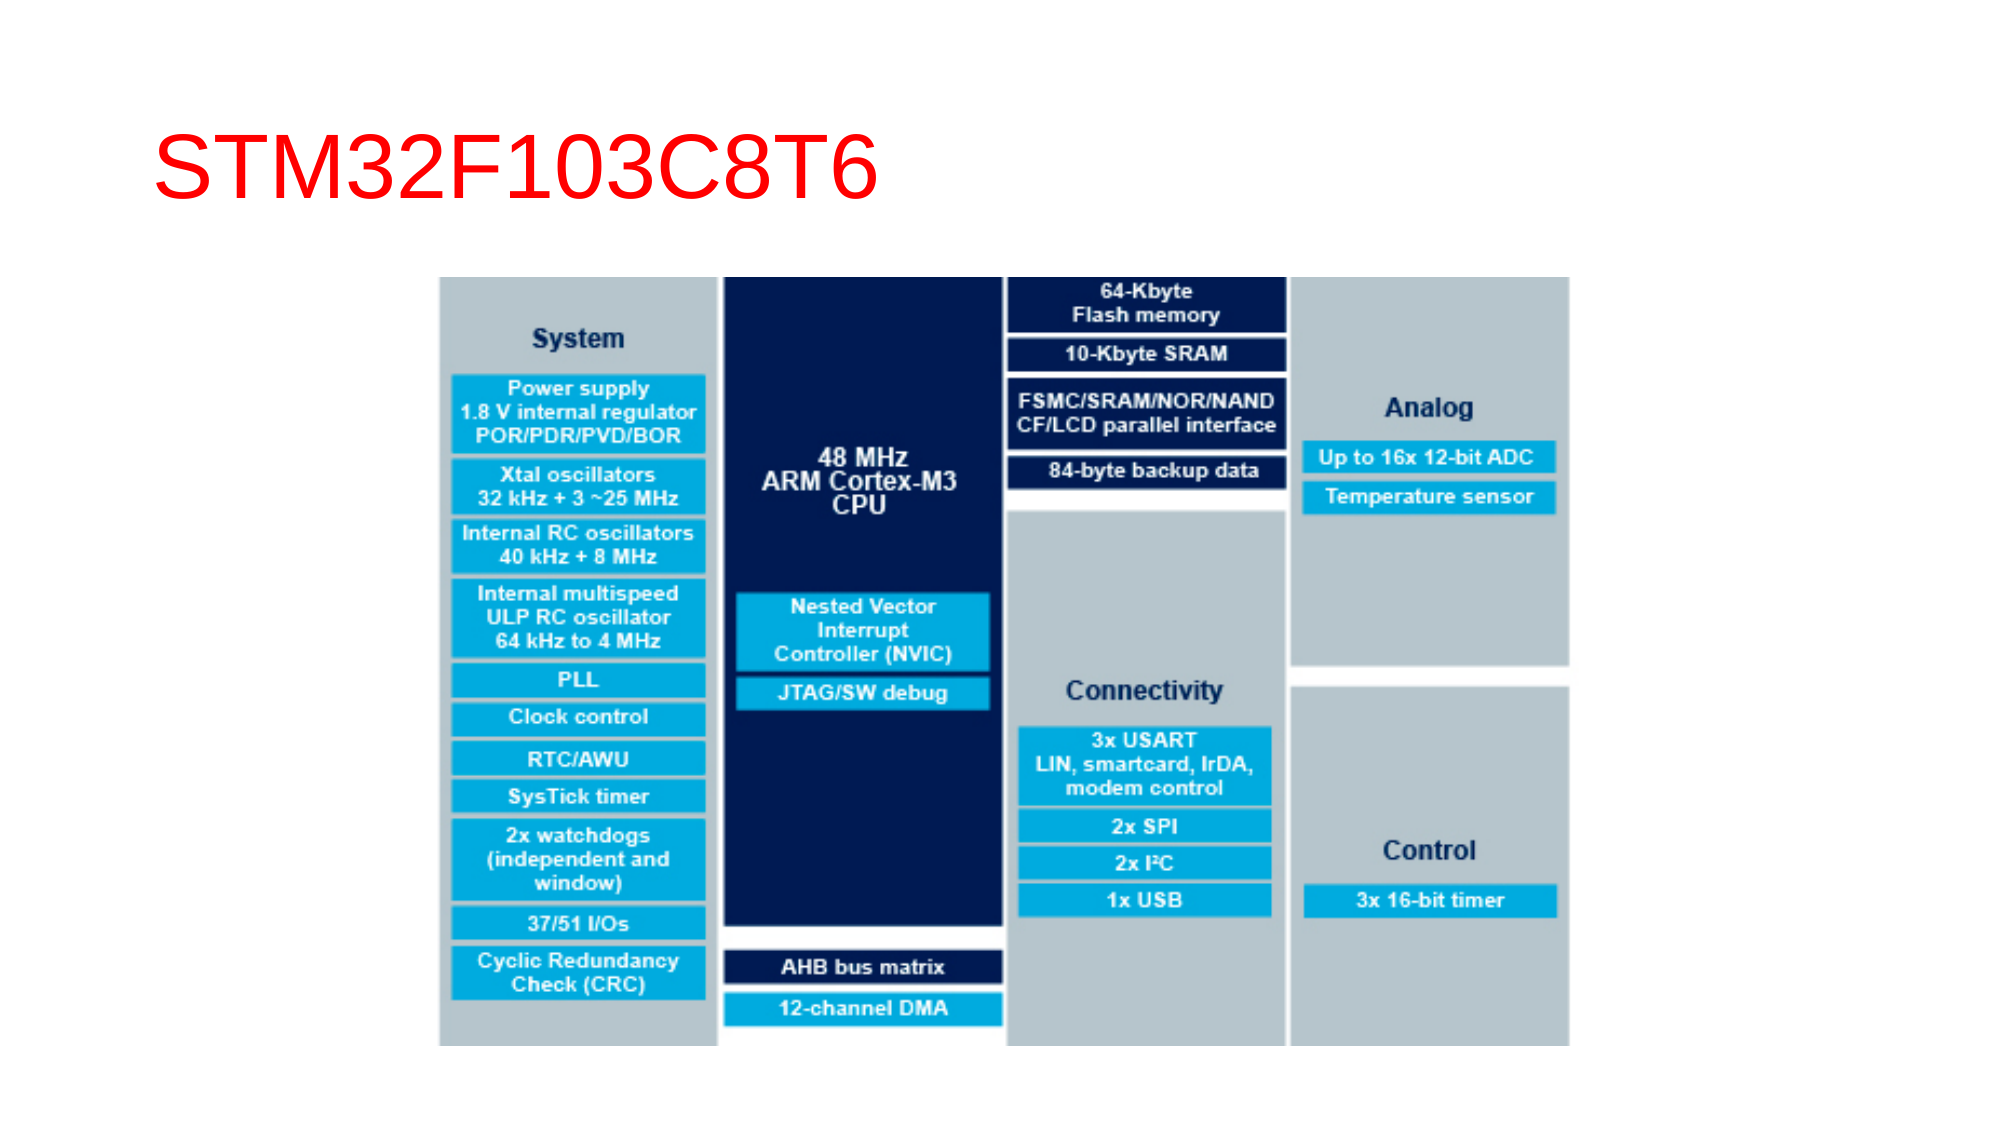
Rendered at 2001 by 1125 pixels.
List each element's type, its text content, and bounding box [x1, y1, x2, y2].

title STM32F103C8T6 [137, 59, 1863, 278]
picture [352, 277, 1648, 1046]
